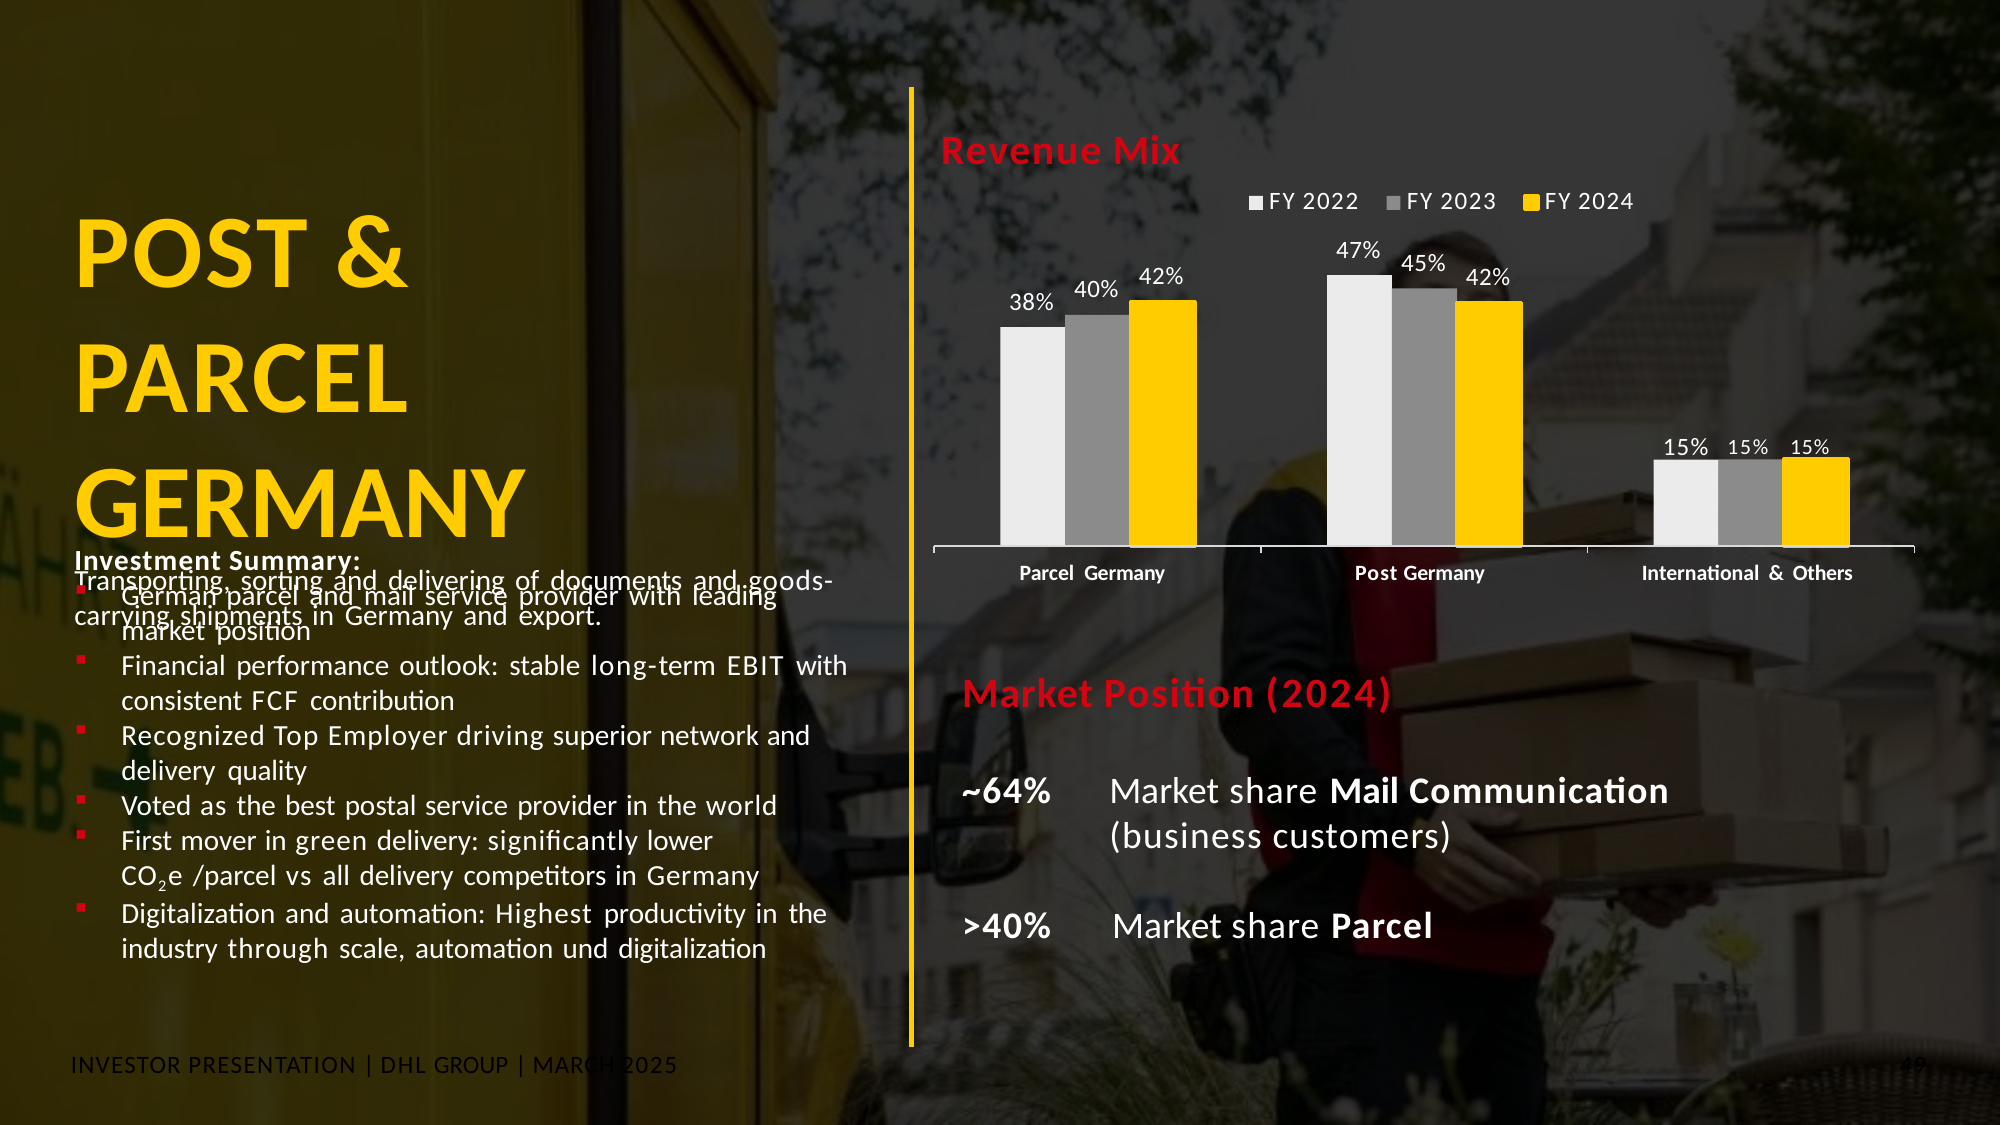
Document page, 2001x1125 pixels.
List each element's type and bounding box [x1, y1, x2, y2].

text_box [933, 274, 1916, 554]
text_box [1522, 194, 1541, 212]
picture [0, 0, 2000, 1125]
